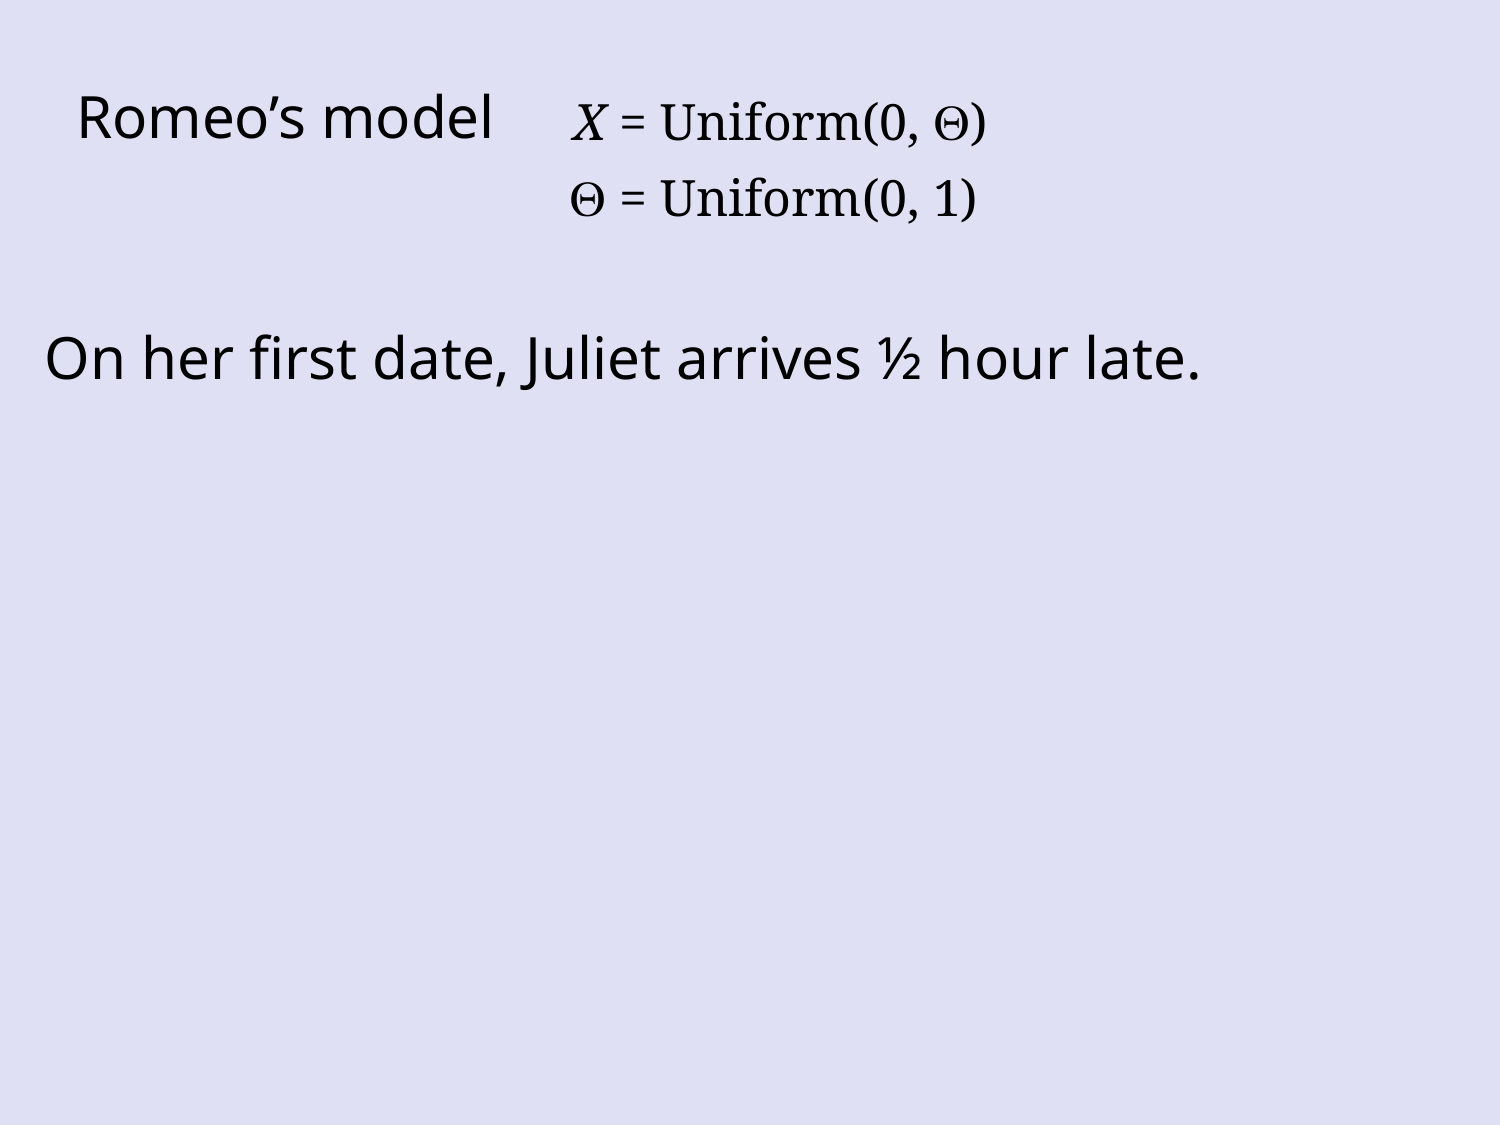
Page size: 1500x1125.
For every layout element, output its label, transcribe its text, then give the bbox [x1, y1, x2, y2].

text_box On her first date, Juliet arrives ½ hour late. [29, 313, 1217, 399]
text_box X = Uniform(0, Q) [559, 82, 1003, 158]
text_box Q = Uniform(0, 1) [554, 158, 994, 234]
text_box Romeo’s model [61, 72, 510, 158]
